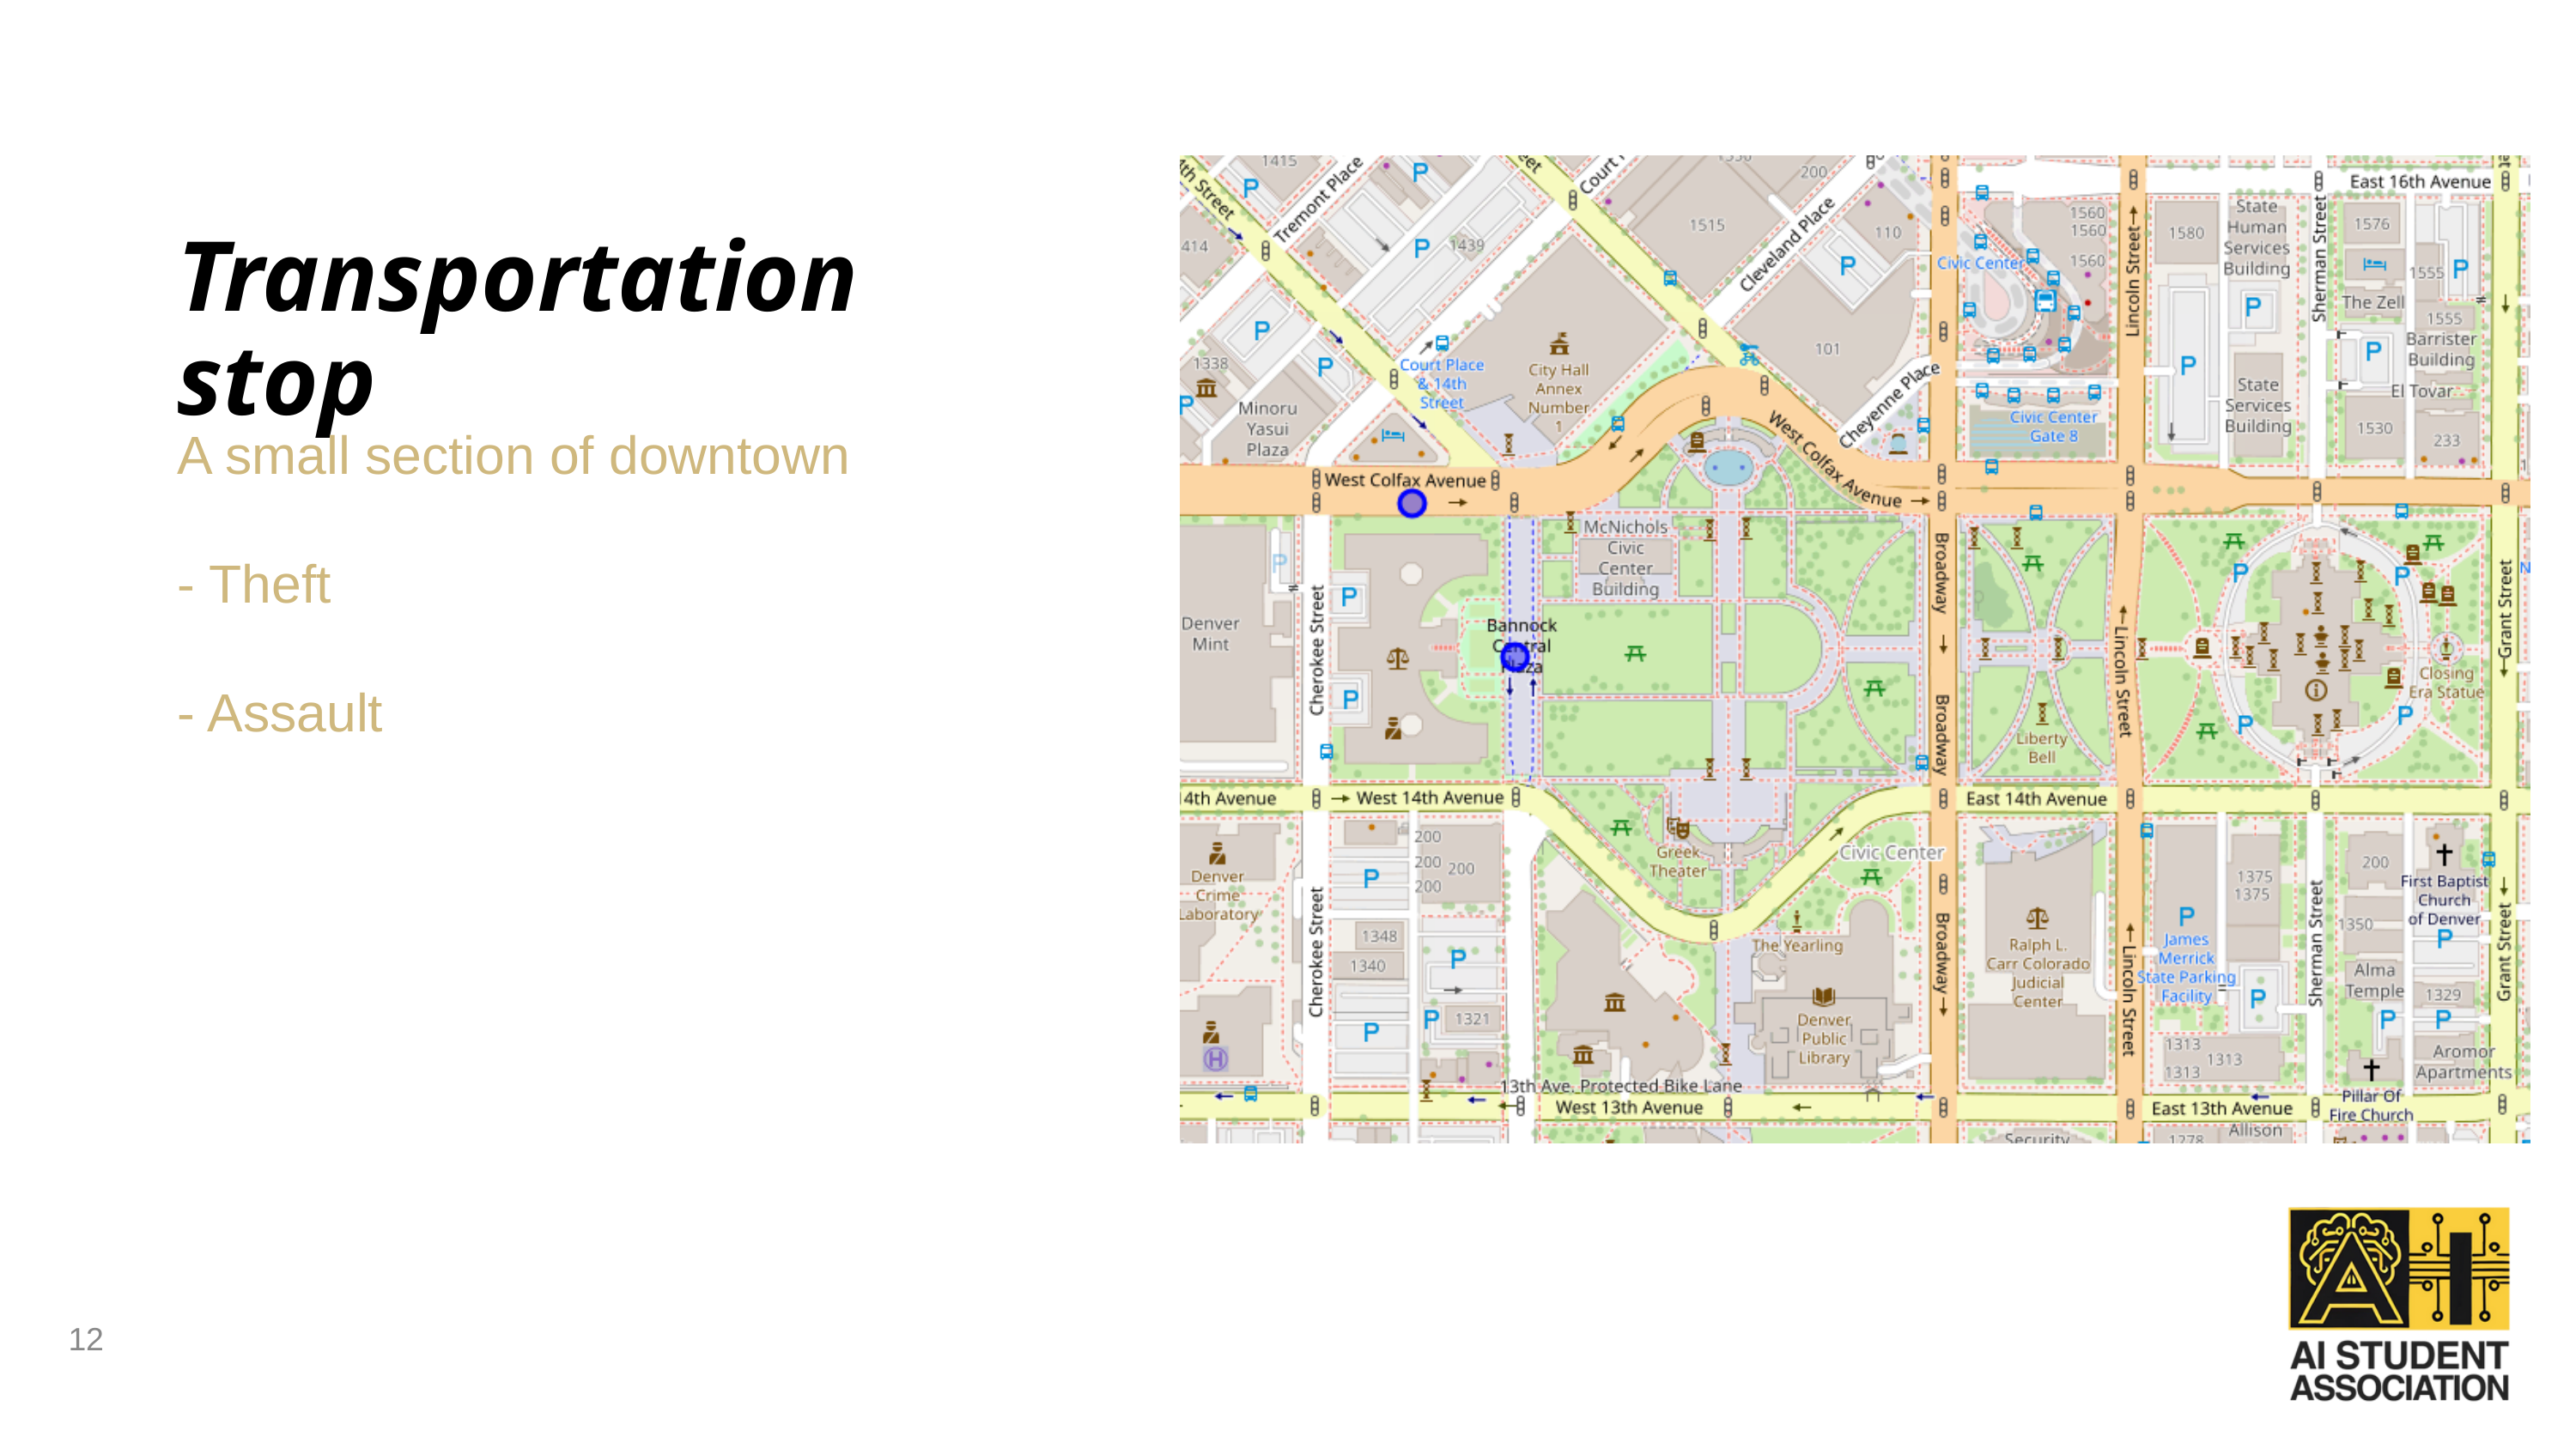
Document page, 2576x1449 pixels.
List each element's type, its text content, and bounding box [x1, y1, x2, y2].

text_box A small section of downtown - Theft - Assault [177, 441, 1009, 1240]
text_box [2273, 1191, 2526, 1417]
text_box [177, 91, 1009, 435]
picture [1180, 155, 2531, 1143]
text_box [68, 1299, 172, 1381]
